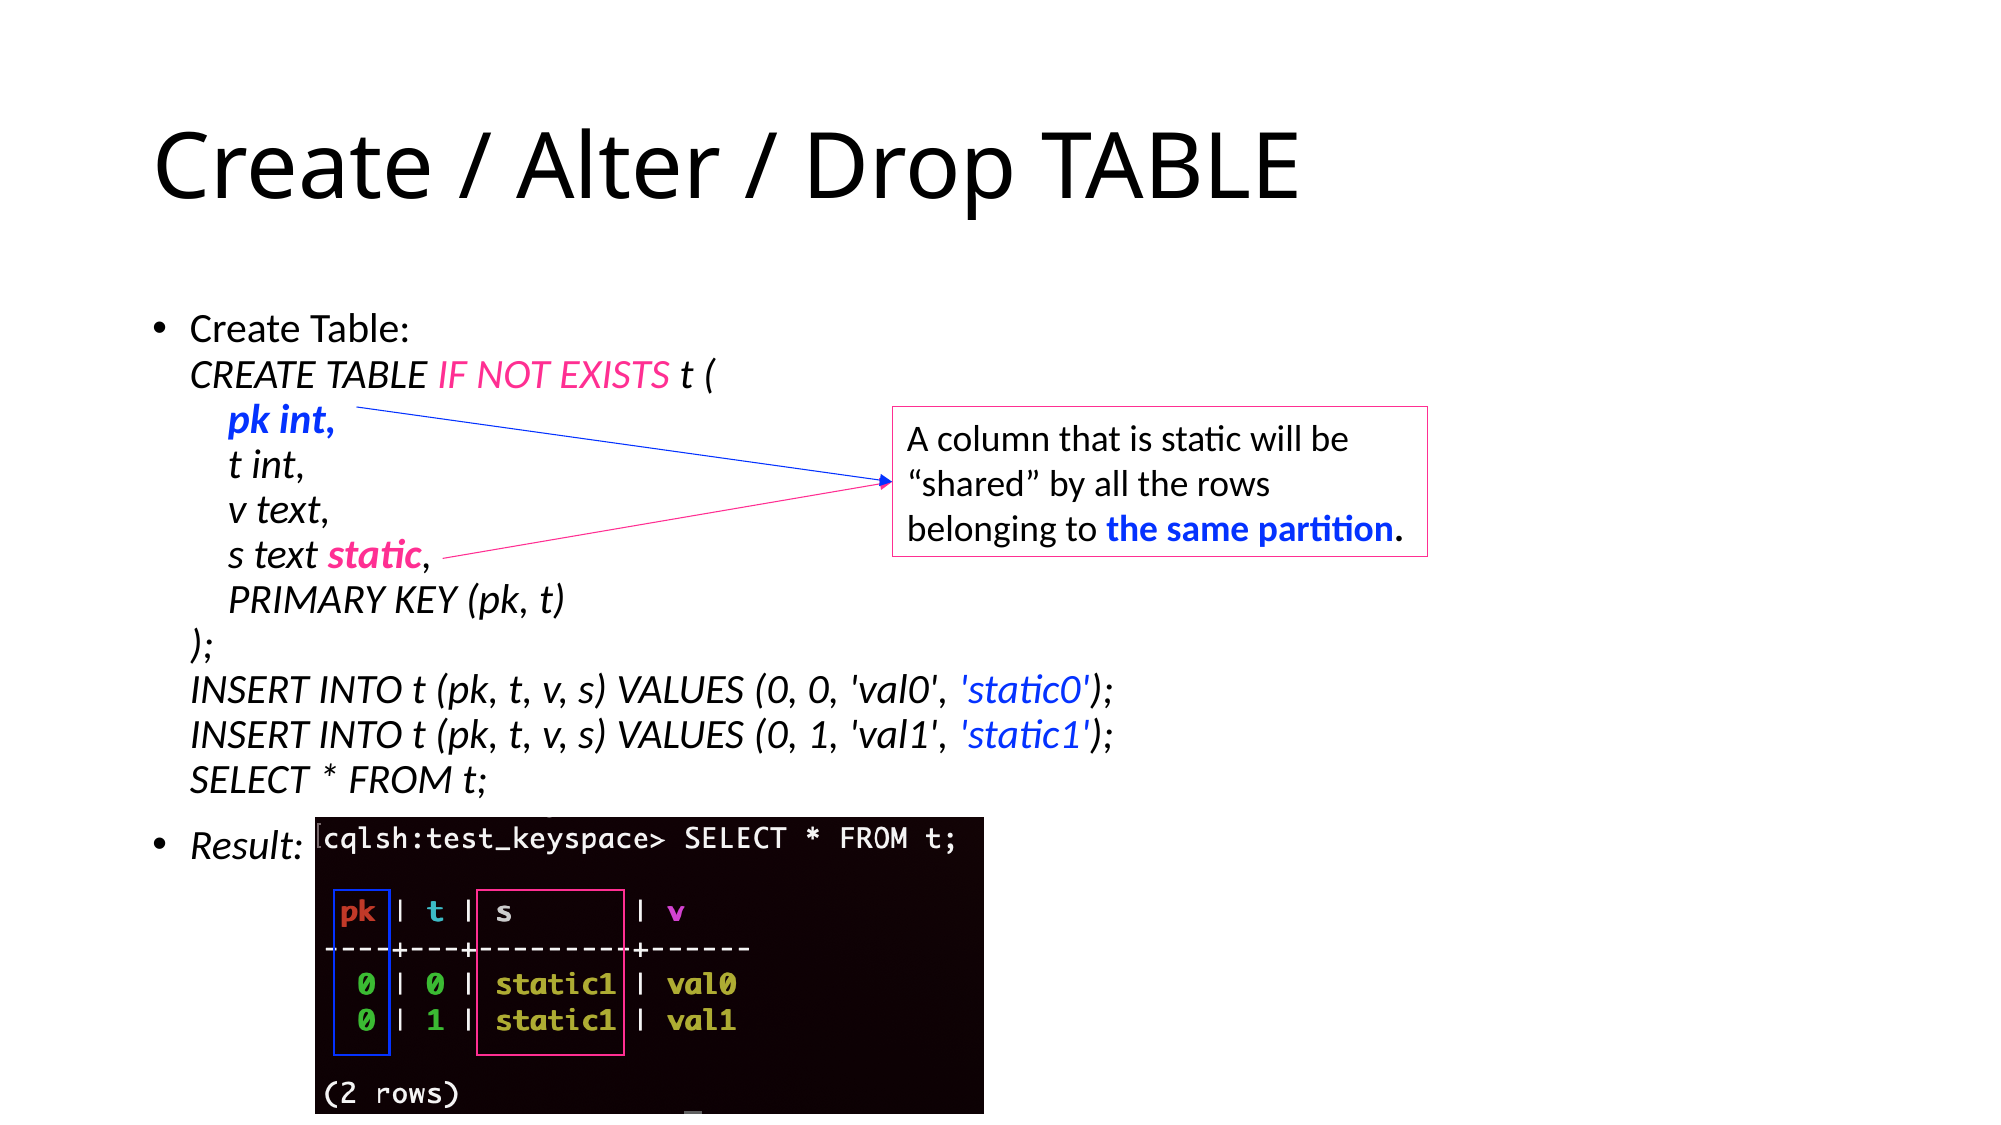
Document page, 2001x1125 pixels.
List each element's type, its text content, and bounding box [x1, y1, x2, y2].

list Create Table: CREATE TABLE IF NOT EXISTS t ( pk int, t int, v text, s text static, PRIMARY KEY (pk, t) ); INSERT INTO t (pk, t, v, s) VALUES (0, 0, 'val0', 'static0'); INSERT INTO t (pk, t, v, s) VALUES (0, 1, 'val1', 'static1'); SELECT * FROM t; Result: [137, 299, 1863, 1014]
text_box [315, 817, 984, 1114]
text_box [442, 483, 893, 559]
text_box A column that is static will be “shared” by all the rows belonging to the same partition. [893, 406, 1428, 557]
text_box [356, 406, 893, 483]
title Create / Alter / Drop TABLE [137, 59, 1863, 278]
